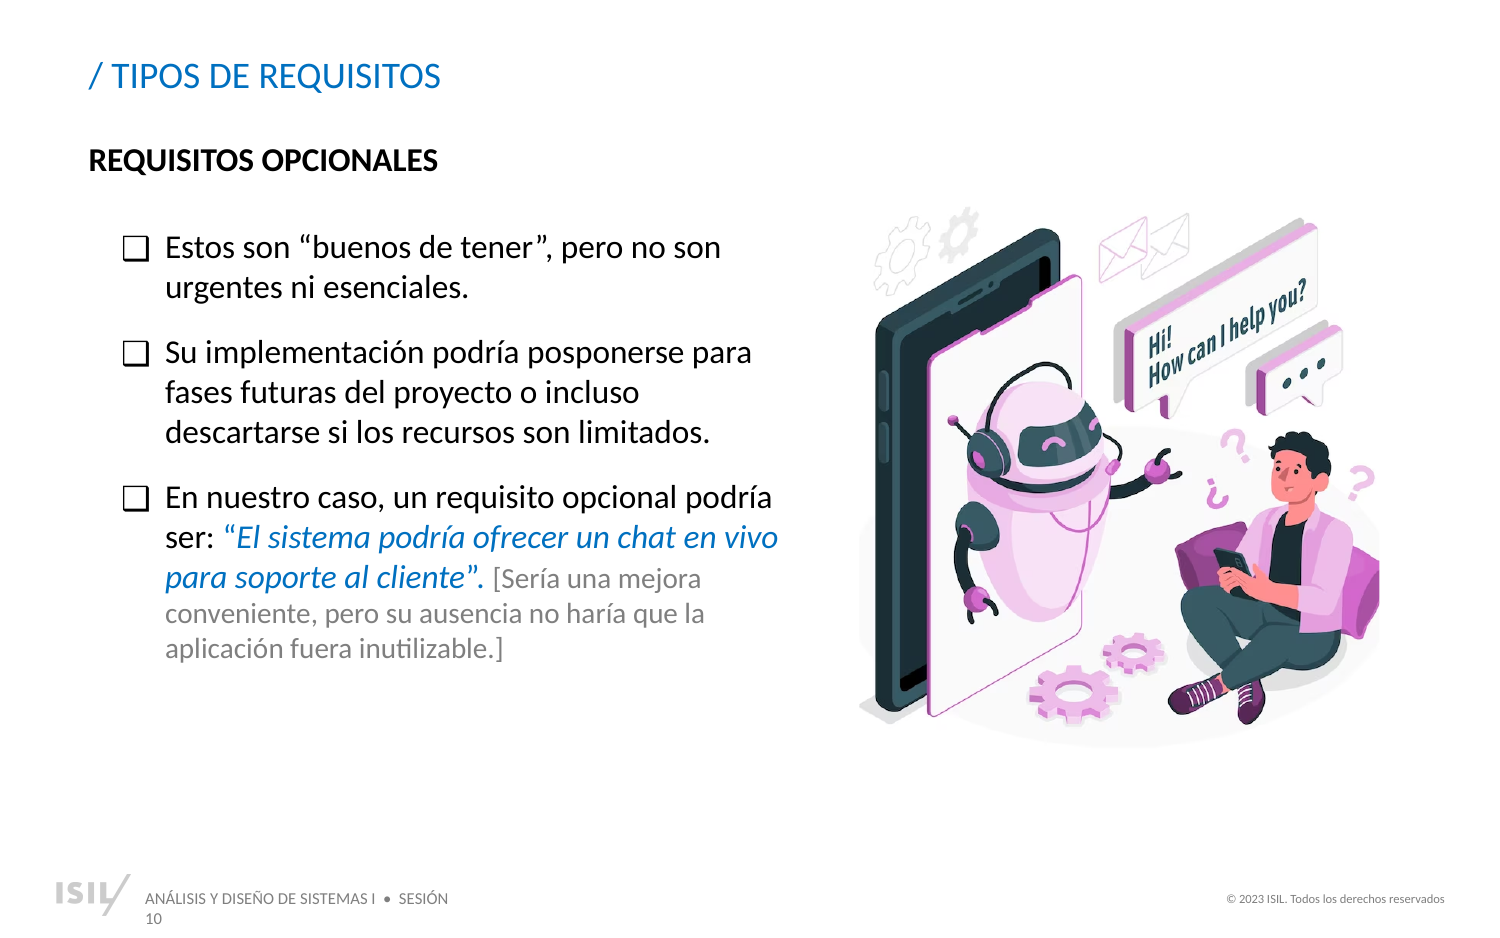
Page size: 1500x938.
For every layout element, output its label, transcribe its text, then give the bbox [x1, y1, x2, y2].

list Estos son “buenos de tener”, pero no son urgentes ni esenciales. Su implementación podría posponerse para fases futuras del proyecto o incluso descartarse si los recursos son limitados. En nuestro caso, un requisito opcional podría ser: “El sistema podría ofrecer un chat en vivo para soporte al cliente”. [Sería una mejora conveniente, pero su ausencia no haría que la aplicación fuera inutilizable.] [106, 217, 805, 890]
picture [858, 190, 1380, 757]
list REQUISITOS OPCIONALES [76, 132, 750, 191]
list / TIPOS DE REQUISITOS [76, 45, 1424, 104]
